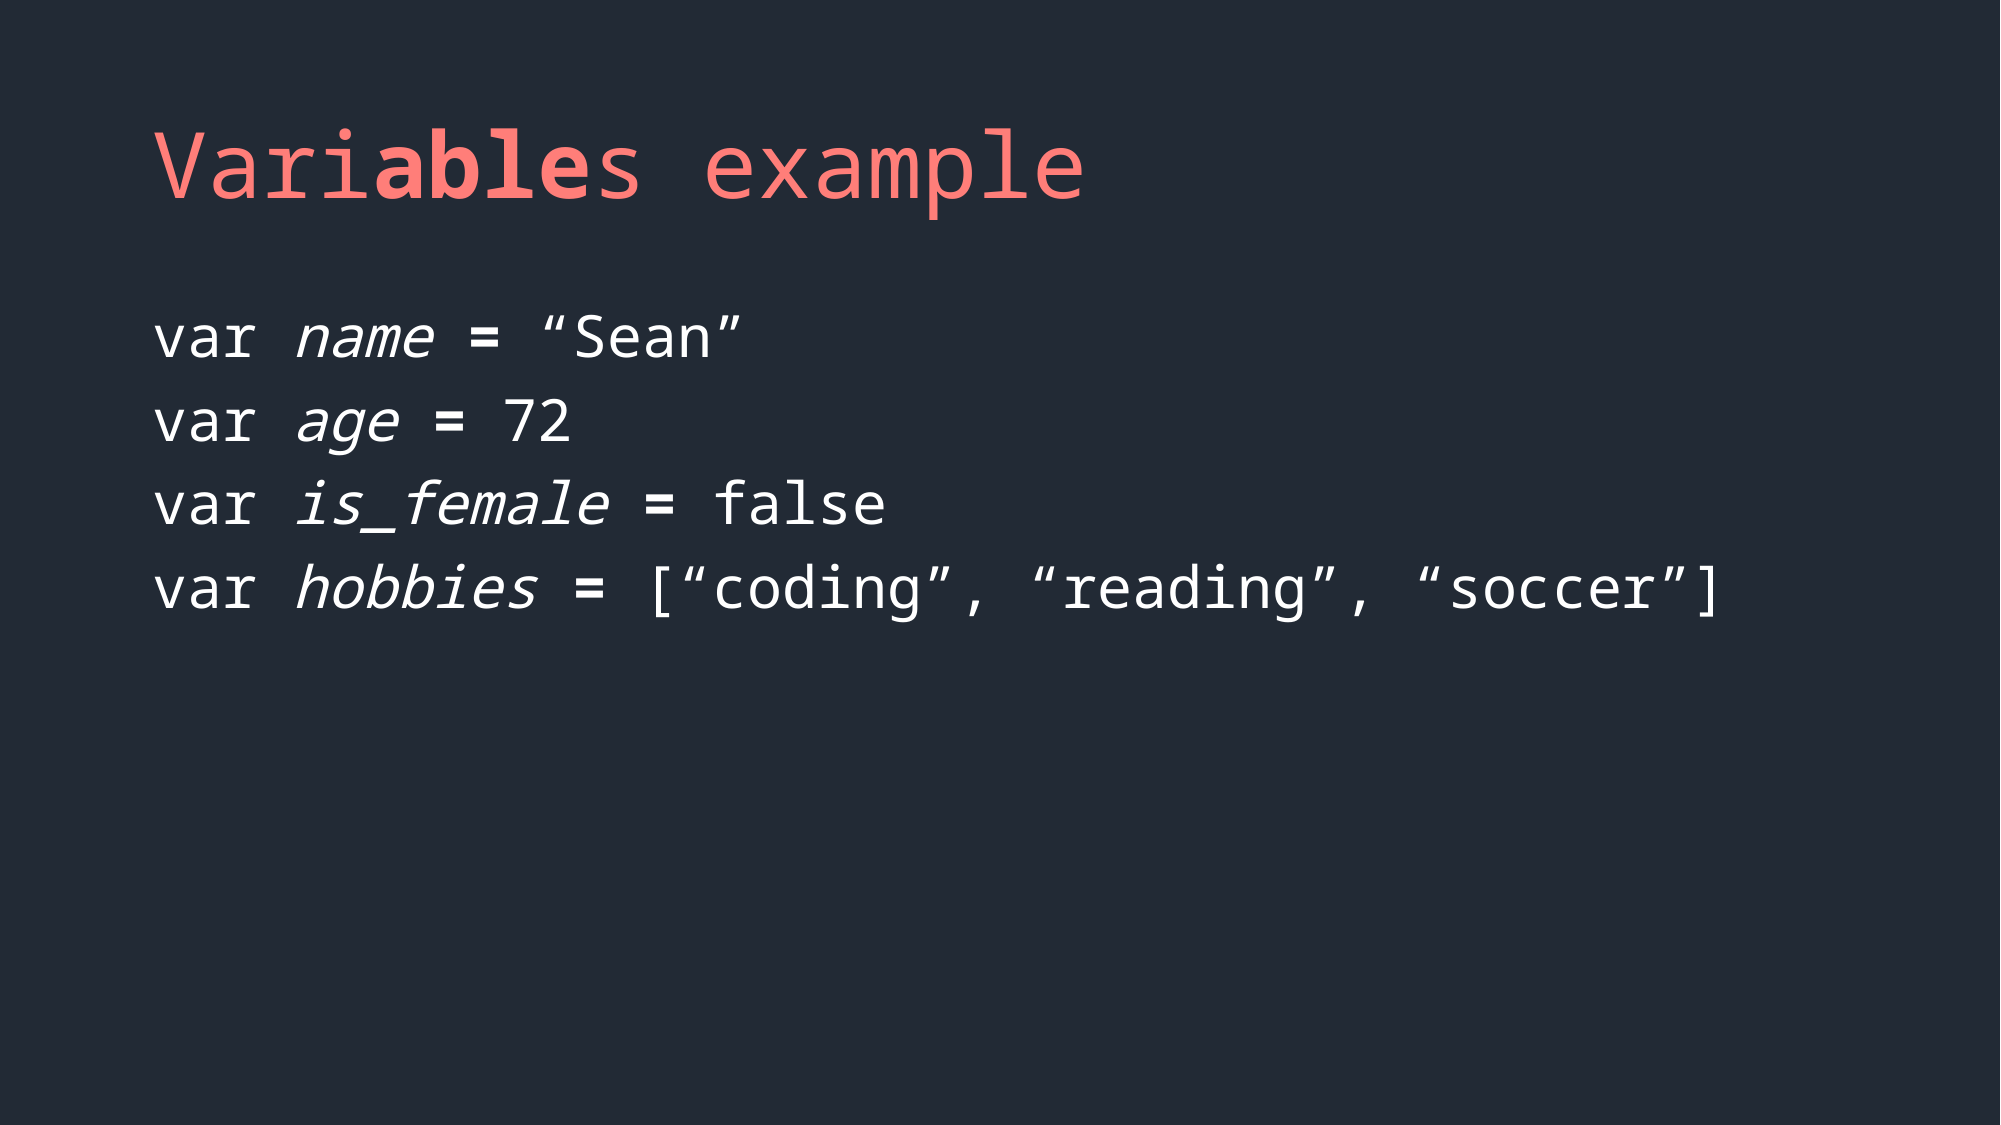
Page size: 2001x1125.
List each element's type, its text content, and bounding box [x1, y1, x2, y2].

title Variables example [137, 59, 1863, 278]
list var name = “Sean” var age = 72 var is_female = false var hobbies = [“coding”, “reading”, “soccer”] [137, 299, 1863, 1014]
